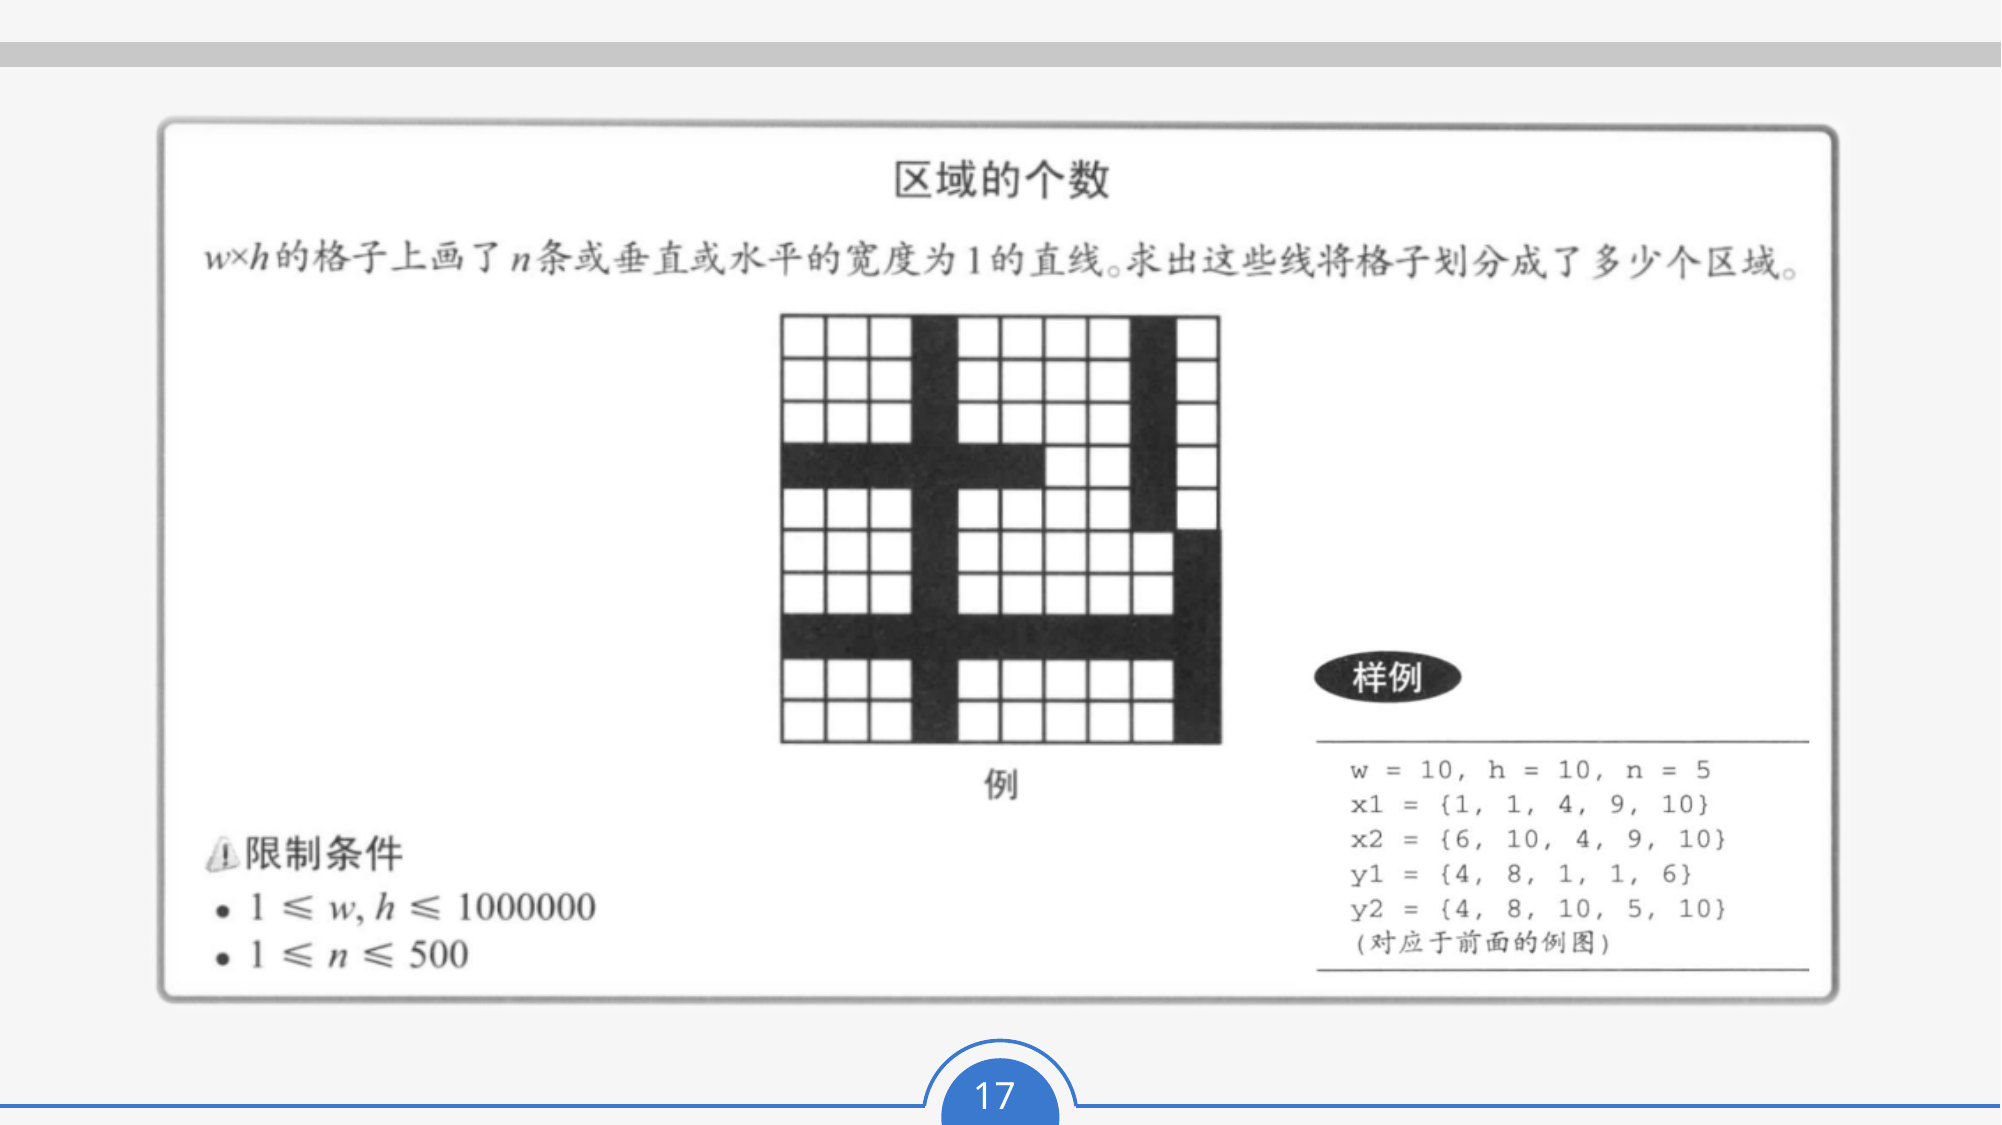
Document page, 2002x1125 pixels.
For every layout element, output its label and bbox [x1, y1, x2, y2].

picture [143, 107, 1858, 1018]
